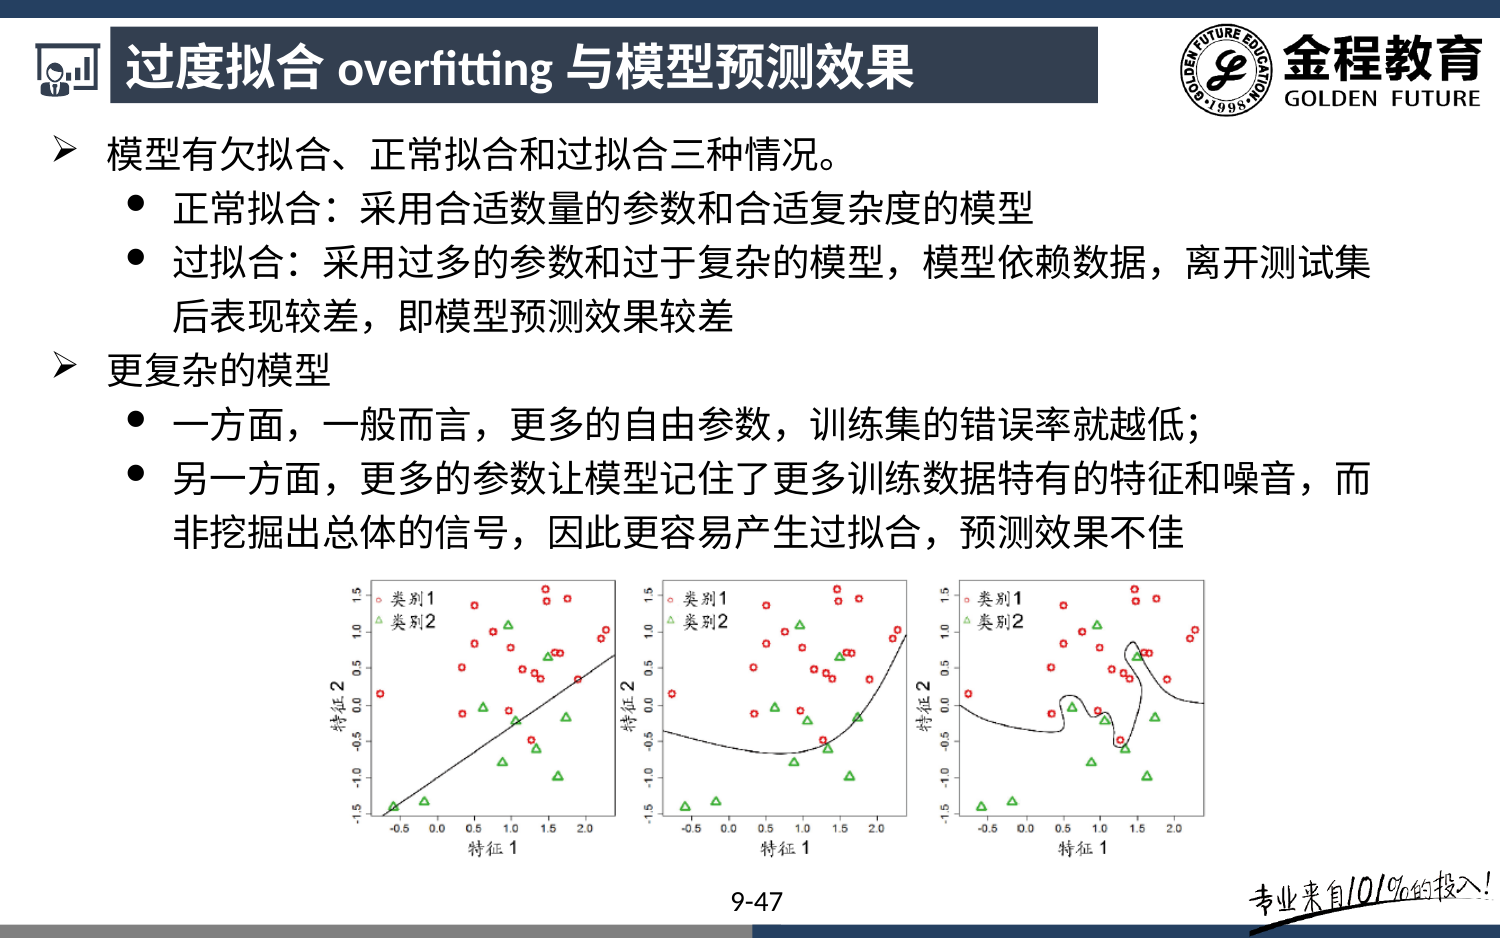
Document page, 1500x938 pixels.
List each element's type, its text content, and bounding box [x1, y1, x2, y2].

picture [1240, 857, 1500, 938]
list 模型有欠拟合、正常拟合和过拟合三种情况。 正常拟合：采用合适数量的参数和合适复杂度的模型 过拟合：采用过多的参数和过于复杂的模型，模型依赖数据，离开测试集后表现较差，即模型预测效果较差 更复杂的模型 一方面，一般而言，更多的自由参数，训练集的错误率就越低； 另一方面，更多的参数让模型记住了更多训练数据特有的特征和噪音，而非挖掘出总体的信号，因此更容易产生过拟合，预测效果不佳 [35, 114, 1424, 807]
picture [312, 563, 1211, 863]
list 过度拟合overfitting与模型预测效果 [110, 26, 1098, 104]
picture [1170, 18, 1500, 121]
